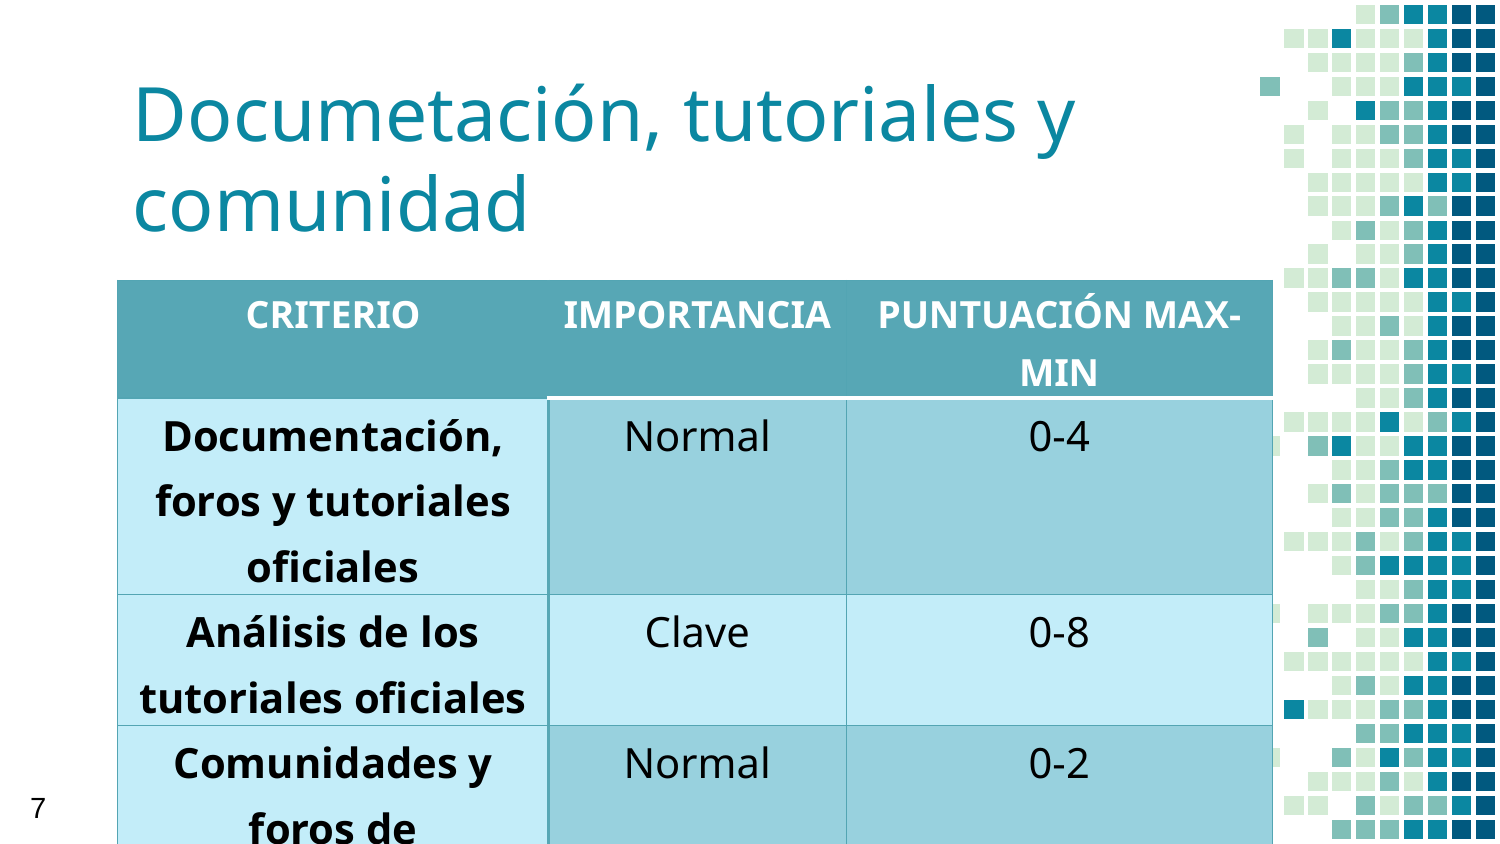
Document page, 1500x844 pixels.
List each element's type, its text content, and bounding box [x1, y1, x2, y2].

slide_number 7 [15, 774, 105, 839]
table_header CRITERIO [118, 281, 547, 397]
table_header PUNTUACIÓN MAX-MIN [847, 281, 1272, 396]
table_cell Normal [550, 400, 846, 594]
table_cell 0-4 [847, 400, 1272, 594]
table_cell Normal [550, 726, 846, 844]
table_cell 0-2 [847, 726, 1272, 844]
table_cell Comunidades y foros de desarrolladores. [118, 726, 547, 844]
table_cell Documentación, foros y tutoriales oficiales [118, 399, 547, 594]
title Documetación, tutoriales y comunidad [117, 121, 1227, 262]
table_cell Clave [550, 595, 846, 725]
table_cell Análisis de los tutoriales oficiales [118, 595, 547, 725]
table_cell 0-8 [847, 595, 1272, 725]
table_header IMPORTANCIA [550, 281, 846, 396]
